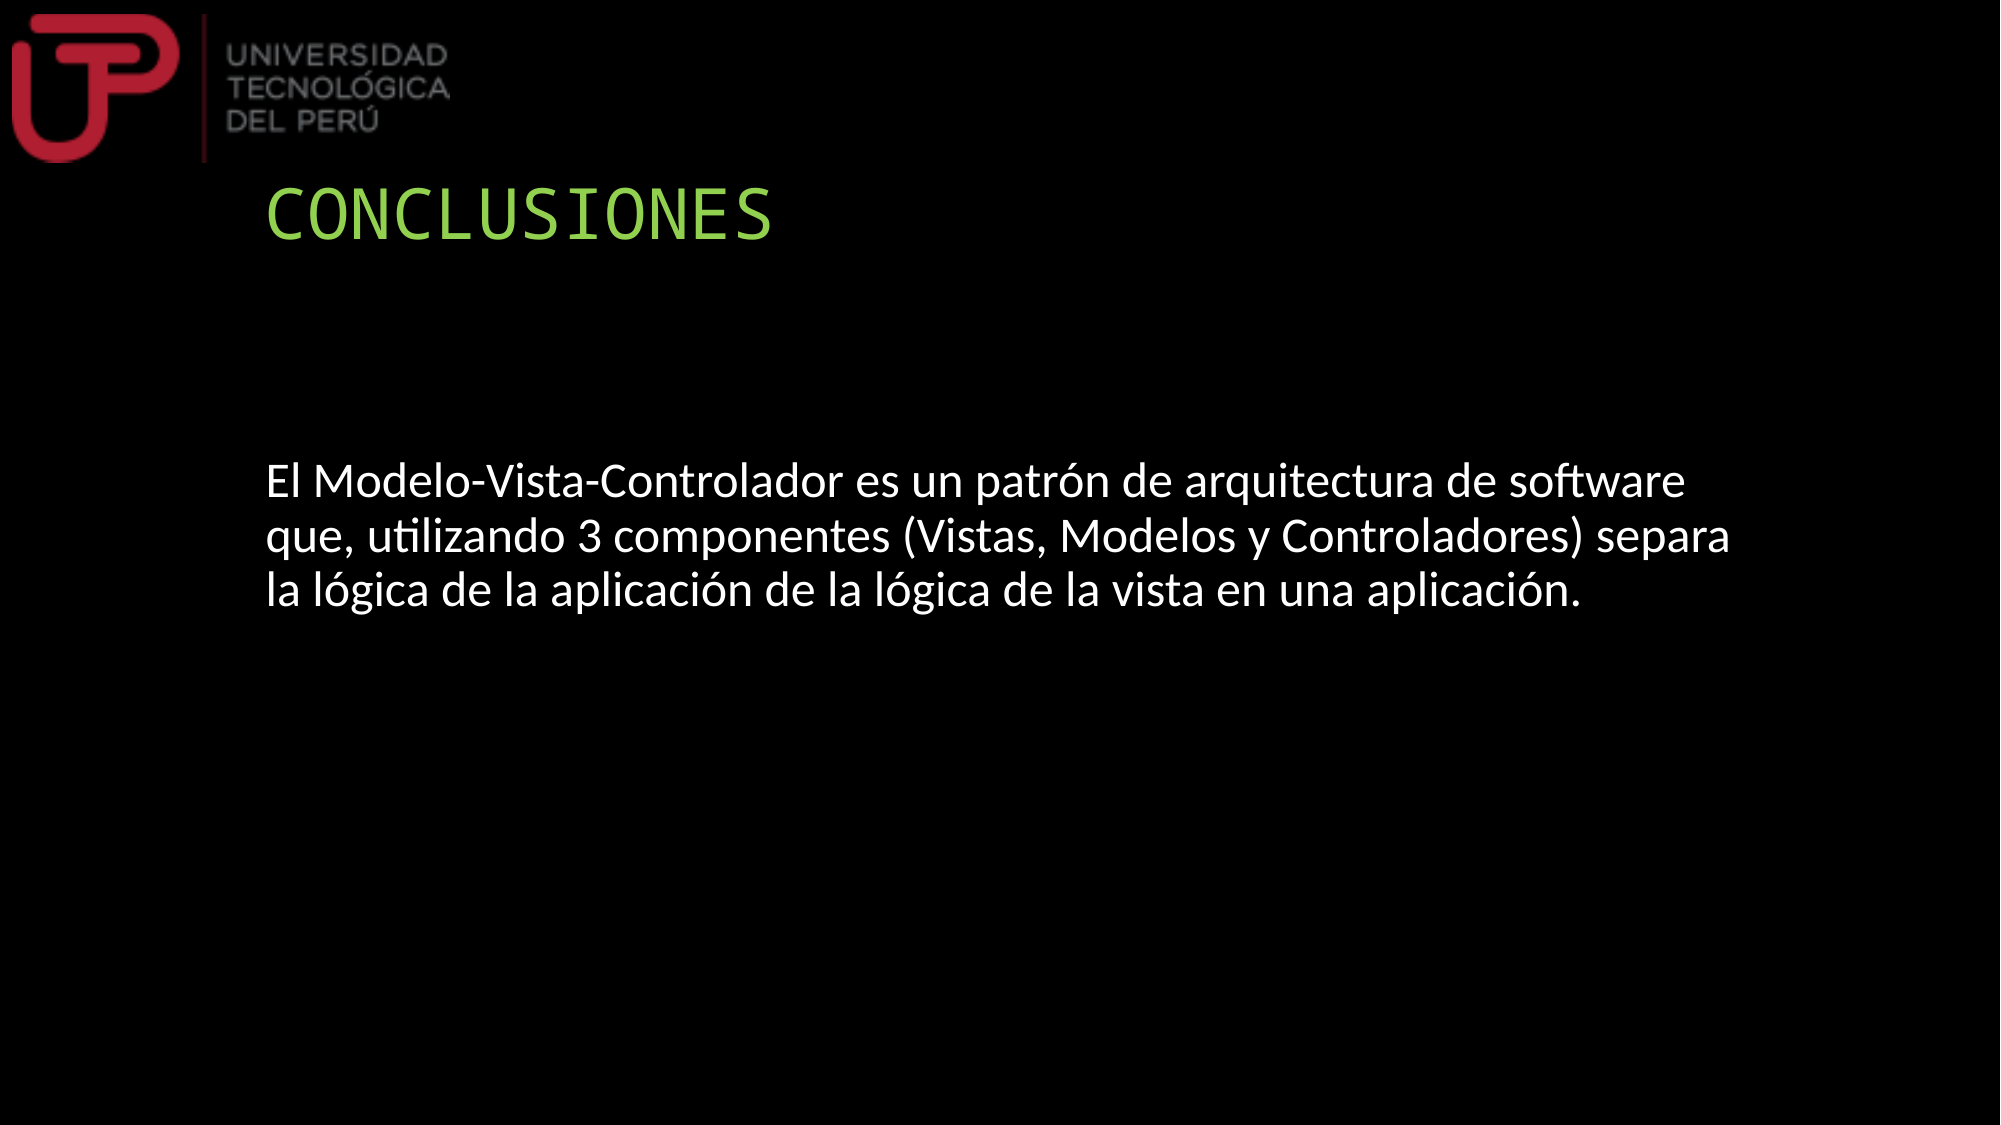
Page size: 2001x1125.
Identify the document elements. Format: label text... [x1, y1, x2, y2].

picture [12, 14, 450, 163]
title CONCLUSIONES [249, 75, 1750, 263]
list El Modelo-Vista-Controlador es un patrón de arquitectura de software que, utilizando 3 componentes (Vistas, Modelos y Controladores) separa la lógica de la aplicación de la lógica de la vista en una aplicación. [250, 323, 1788, 749]
